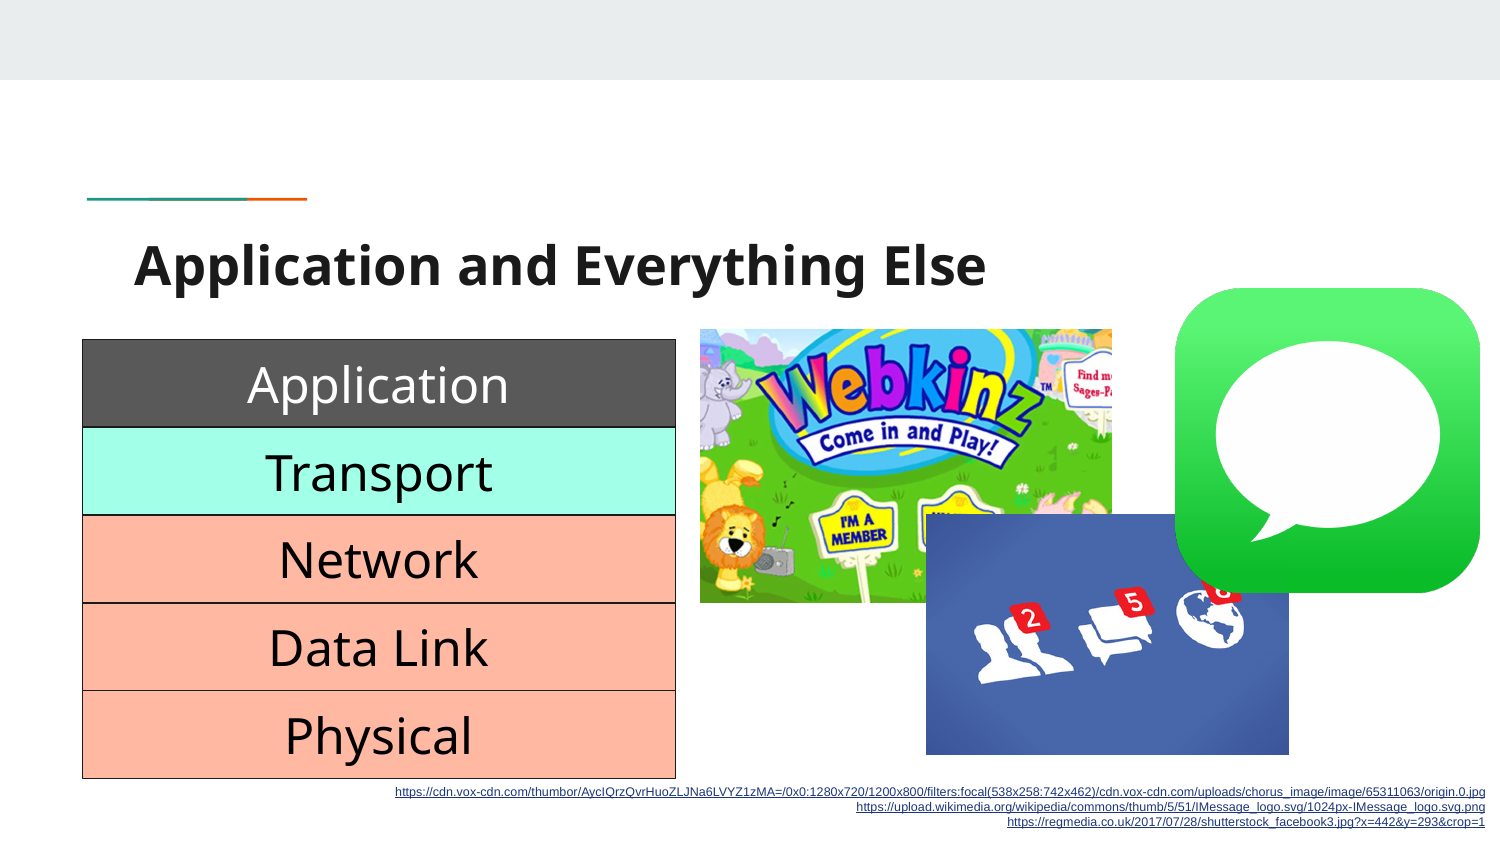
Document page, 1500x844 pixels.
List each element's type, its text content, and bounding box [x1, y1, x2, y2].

title Application and Everything Else [119, 216, 1381, 305]
text_box Network [82, 515, 676, 603]
text_box https://cdn.vox-cdn.com/thumbor/AycIQrzQvrHuoZLJNa6LVYZ1zMA=/0x0:1280x720/1200x800/filters:focal(538x258:742x462)/cdn.vox-cdn.com/uploads/chorus_image/image/65311063/origin.0.jpg https://upload.wikimedia.org/wikipedia/commons/thumb/5/51/IMessage_logo.svg/1024px-IMessage_logo.svg.png https://regmedia.co.uk/2017/07/28/shutterstock_facebook3.jpg?x=442&y=293&crop=1 [0, 778, 1500, 844]
text_box Physical [82, 691, 676, 778]
text_box Data Link [82, 603, 676, 691]
picture [700, 287, 1481, 756]
text_box Transport [82, 428, 676, 515]
text_box Application [82, 339, 676, 428]
